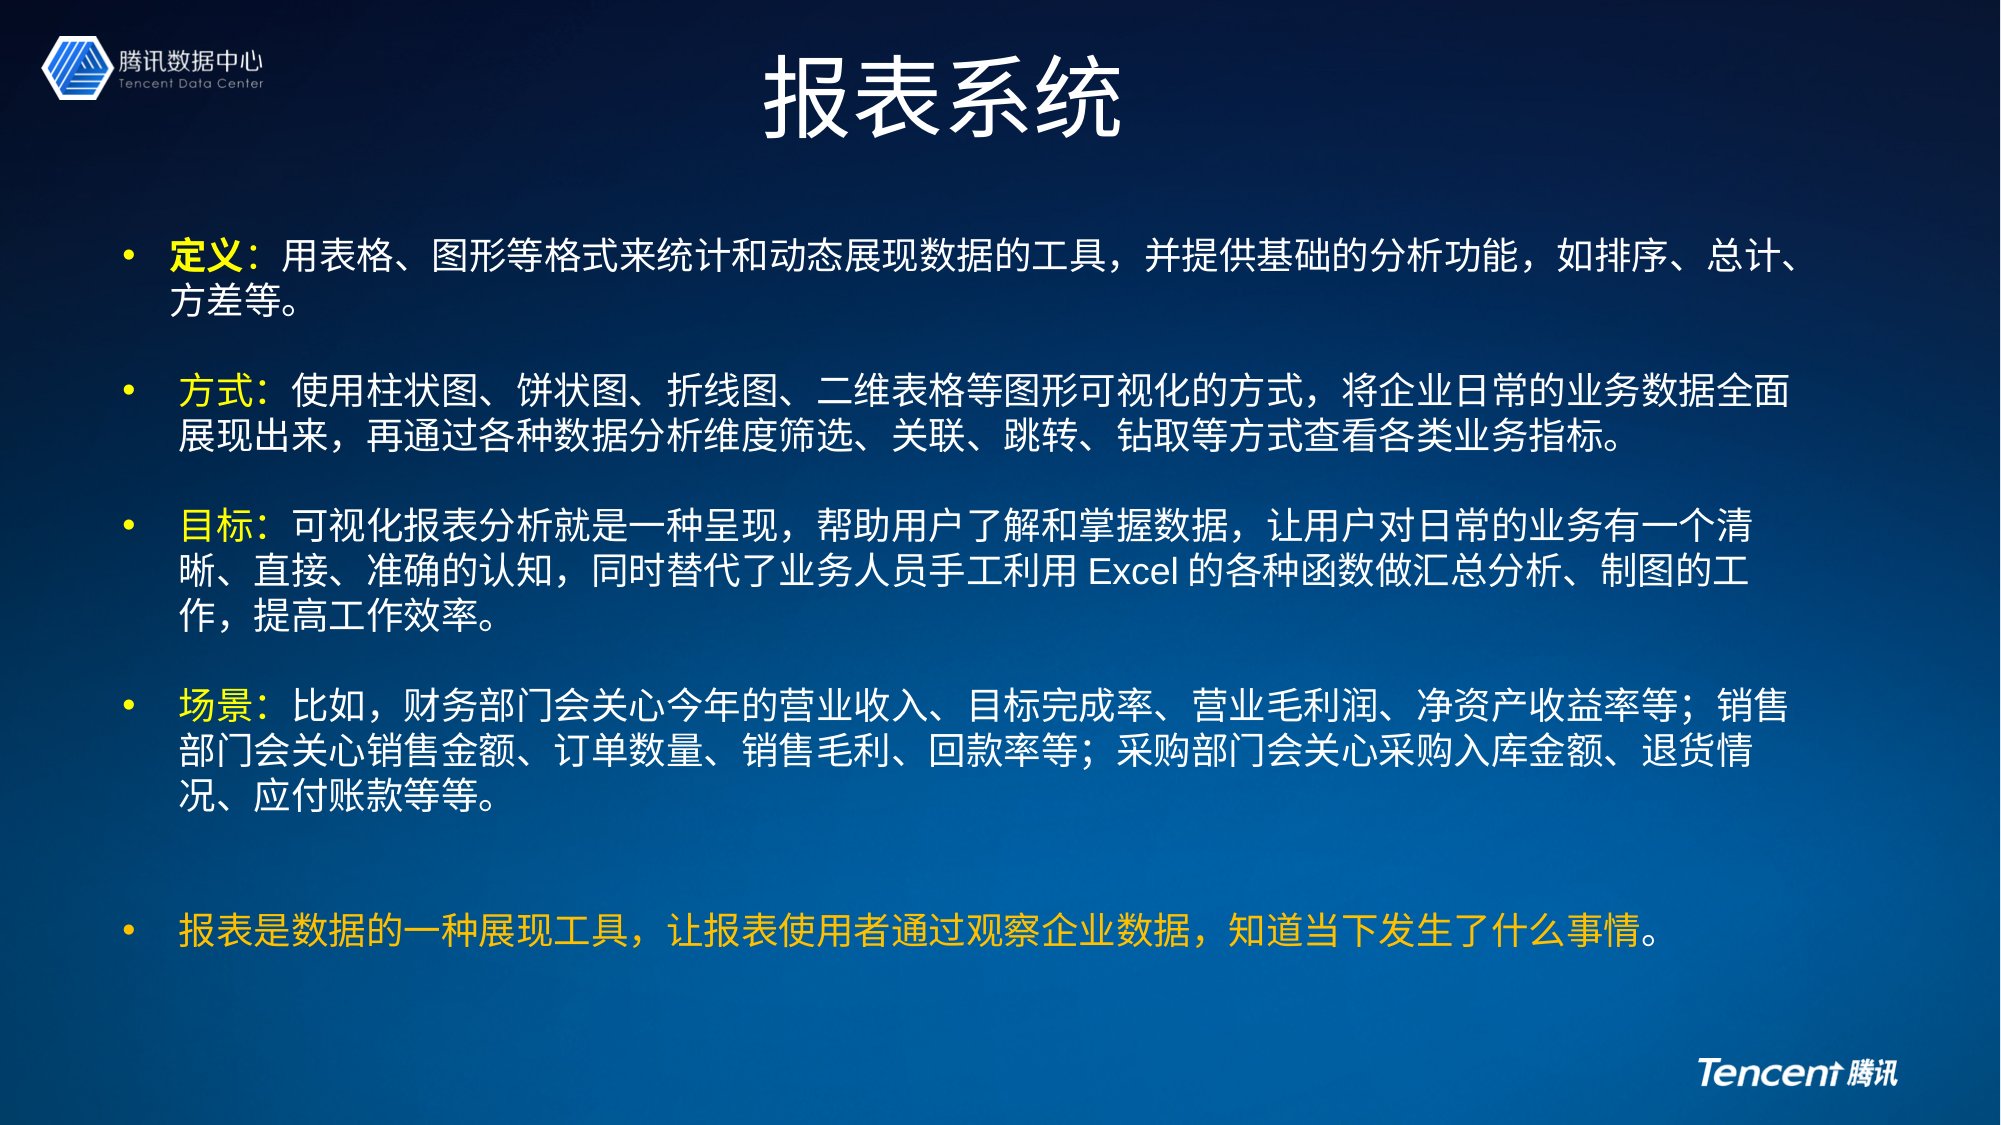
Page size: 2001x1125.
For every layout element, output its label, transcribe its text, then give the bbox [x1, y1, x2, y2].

picture [0, 0, 2001, 1125]
title 报表系统 [41, 0, 1845, 191]
text_box 定义：用表格、图形等格式来统计和动态展现数据的工具，并提供基础的分析功能，如排序、总计、方差等。 方式：使用柱状图、饼状图、折线图、二维表格等图形可视化的方式，将企业日常的业务数据全面展现出来，再通过各种数据分析维度筛选、关联、跳转、钻取等方式查看各类业务指标。 目标：可视化报表分析就是一种呈现，帮助用户了解和掌握数据，让用户对日常的业务有一个清晰、直接、准确的认知，同时替代了业务人员手工利用Excel的各种函数做汇总分析、制图的工作，提高工作效率。 场景：比如，财务部门会关心今年的营业收入、目标完成率、营业毛利润、净资产收益率等；销售部门会关心销售金额、订单数量、销售毛利、回款率等；采购部门会关心采购入库金额、退货情况、应付账款等等。 报表是数据的一种展现工具，让报表使用者通过观察企业数据，知道当下发生了什么事情。 [102, 212, 1844, 1018]
